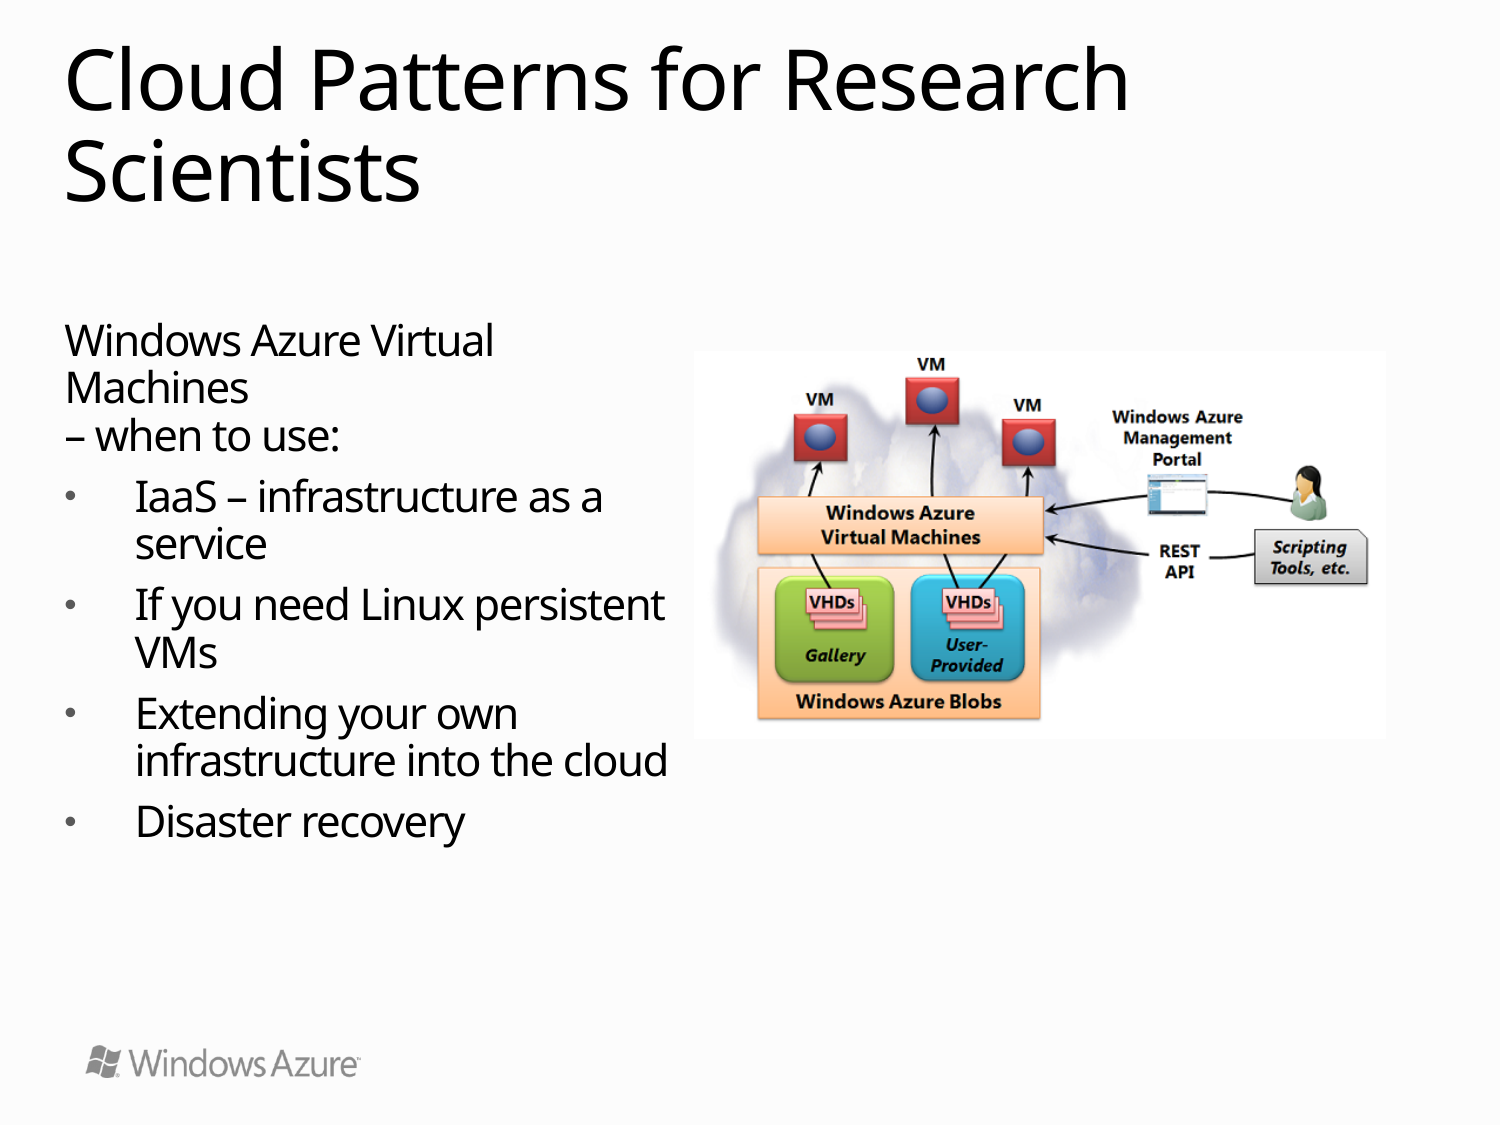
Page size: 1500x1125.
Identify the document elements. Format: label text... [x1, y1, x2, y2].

title Cloud Patterns for Research Scientists [63, 37, 1436, 130]
list Windows Azure Virtual Machines – when to use: IaaS – infrastructure as a service If you need Linux persistent VMs Extending your own infrastructure into the cloud Disaster recovery [63, 318, 678, 712]
picture [694, 350, 1386, 740]
